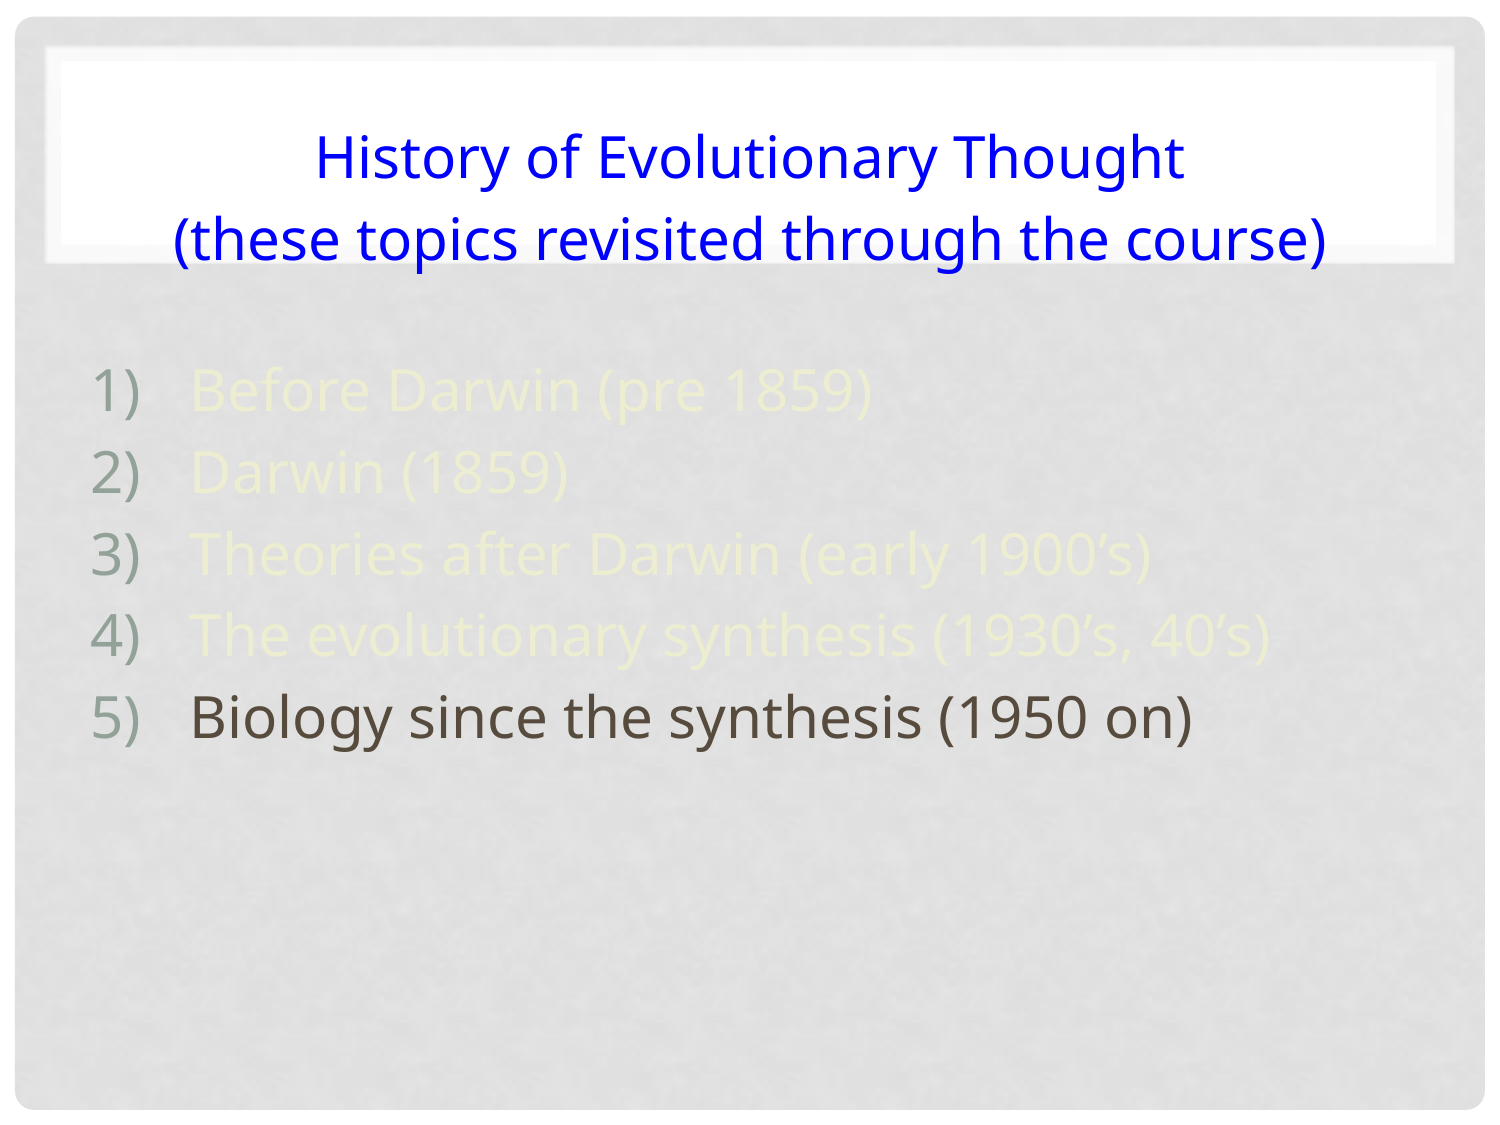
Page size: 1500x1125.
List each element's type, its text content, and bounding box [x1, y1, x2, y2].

list History of Evolutionary Thought (these topics revisited through the course) Before Darwin (pre 1859) Darwin (1859) Theories after Darwin (early 1900’s) The evolutionary synthesis (1930’s, 40’s) Biology since the synthesis (1950 on) [75, 112, 1425, 975]
